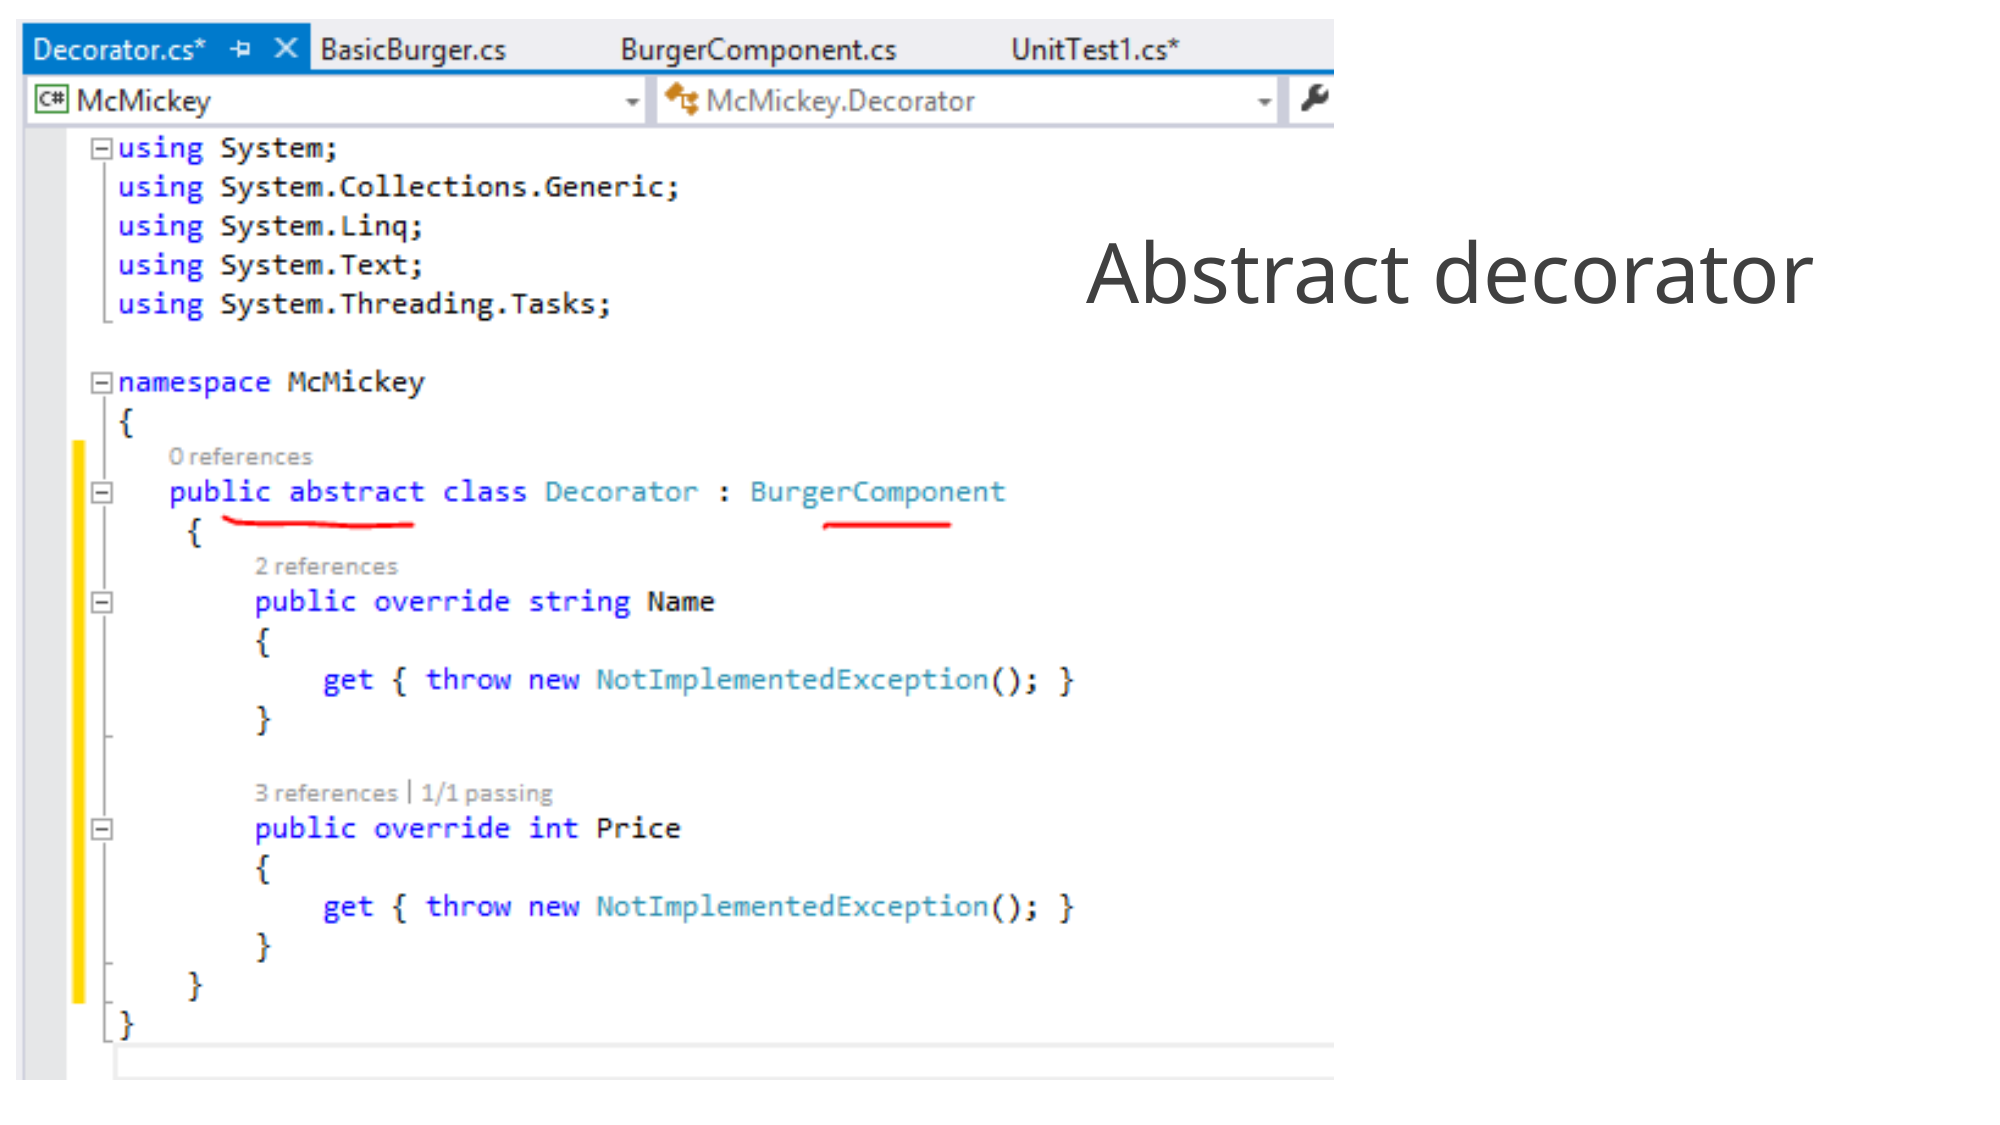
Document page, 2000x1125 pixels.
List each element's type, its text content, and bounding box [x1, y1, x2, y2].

text_box Abstract decorator [1338, 220, 1816, 321]
picture [16, 18, 1334, 1081]
